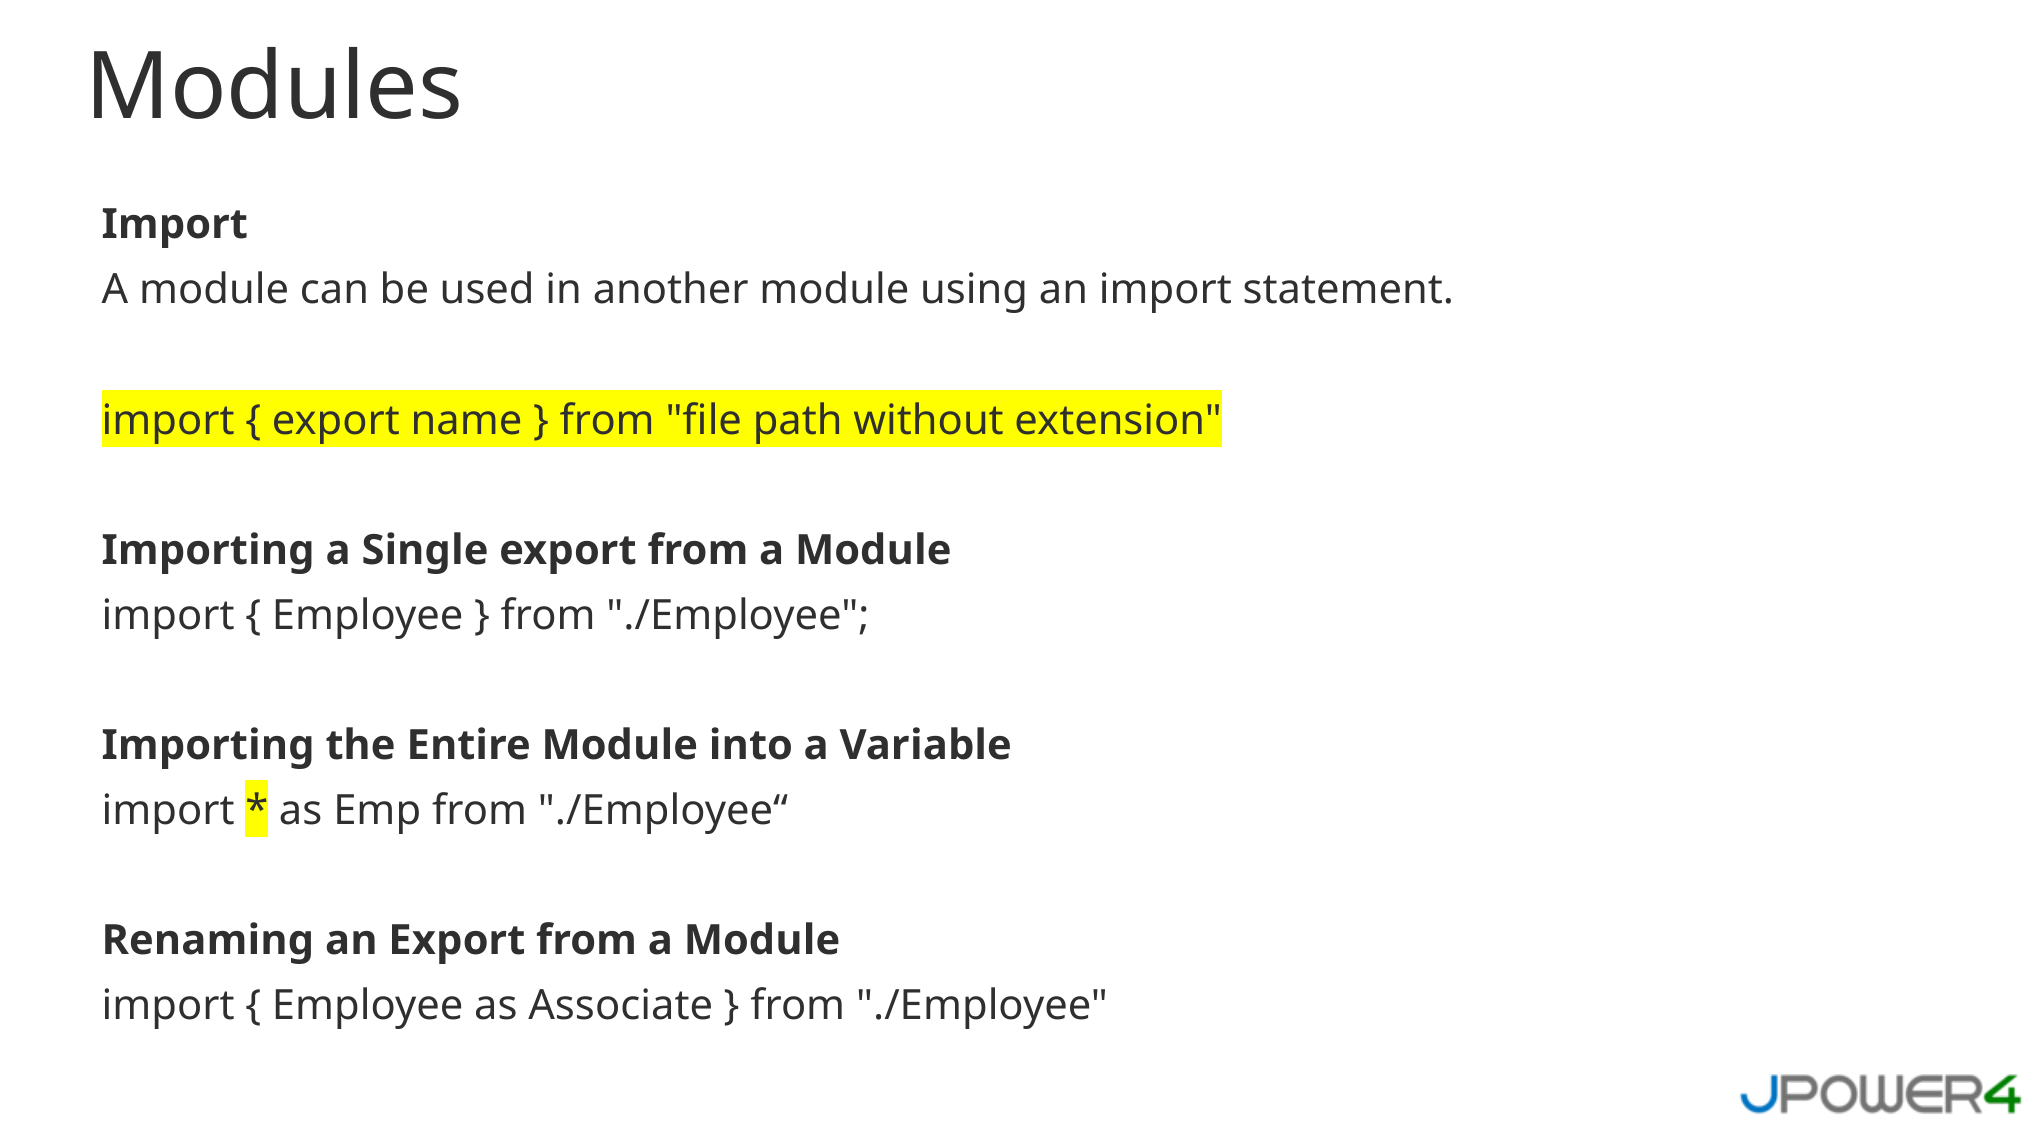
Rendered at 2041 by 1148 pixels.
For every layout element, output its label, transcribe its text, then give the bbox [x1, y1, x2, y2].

text_box Import A module can be used in another module using an import statement. import { export name } from "file path without extension" Importing a Single export from a Module import { Employee } from "./Employee"; Importing the Entire Module into a Variable import * as Emp from "./Employee“ Renaming an Export from a Module import { Employee as Associate } from "./Employee" [86, 174, 1970, 1117]
picture [1735, 1073, 2026, 1119]
text_box Modules [70, 30, 1970, 159]
